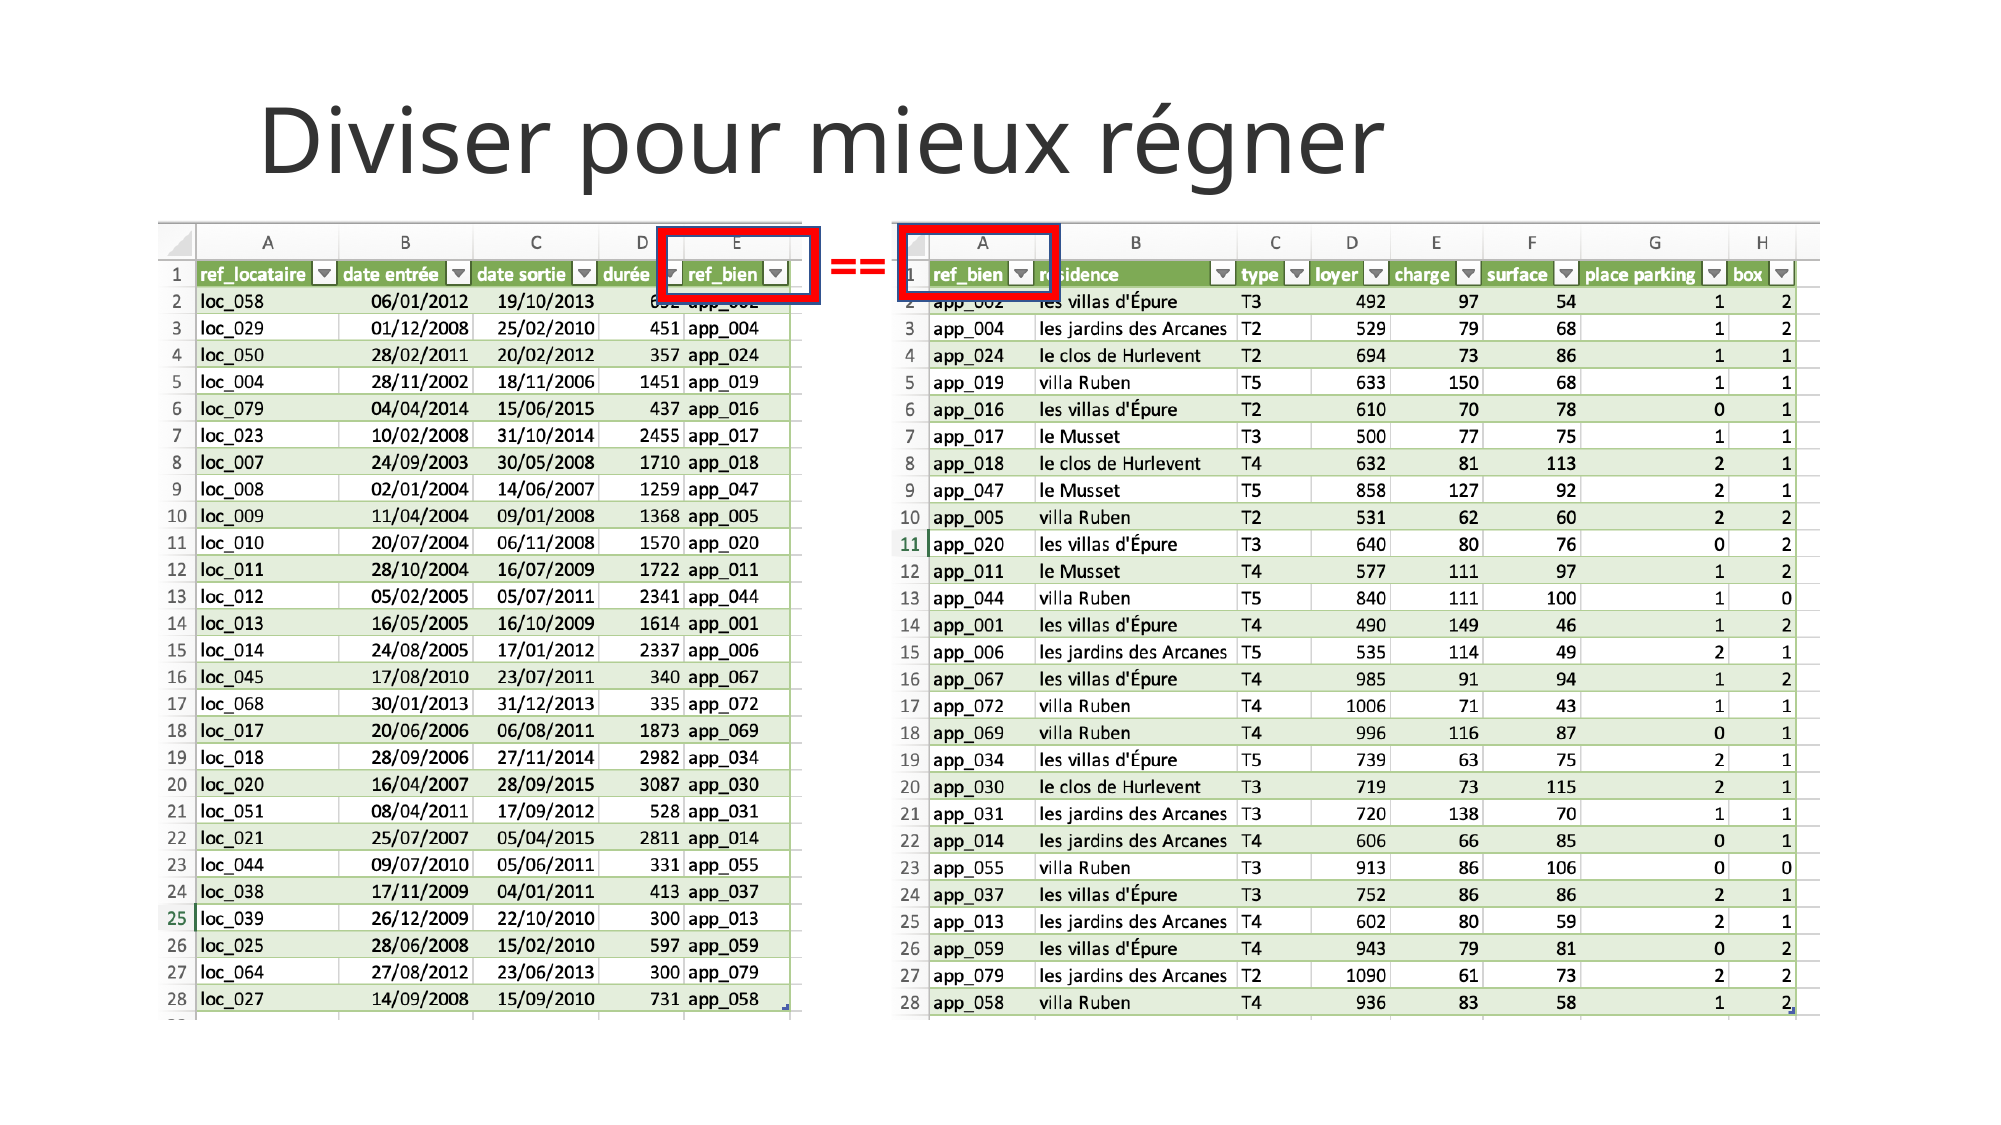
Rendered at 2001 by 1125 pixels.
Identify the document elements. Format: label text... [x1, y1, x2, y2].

title Diviser pour mieux régner [242, 34, 1968, 253]
text_box == [815, 219, 903, 305]
picture [158, 220, 802, 1020]
picture [891, 220, 1820, 1020]
text_box [802, 226, 815, 305]
